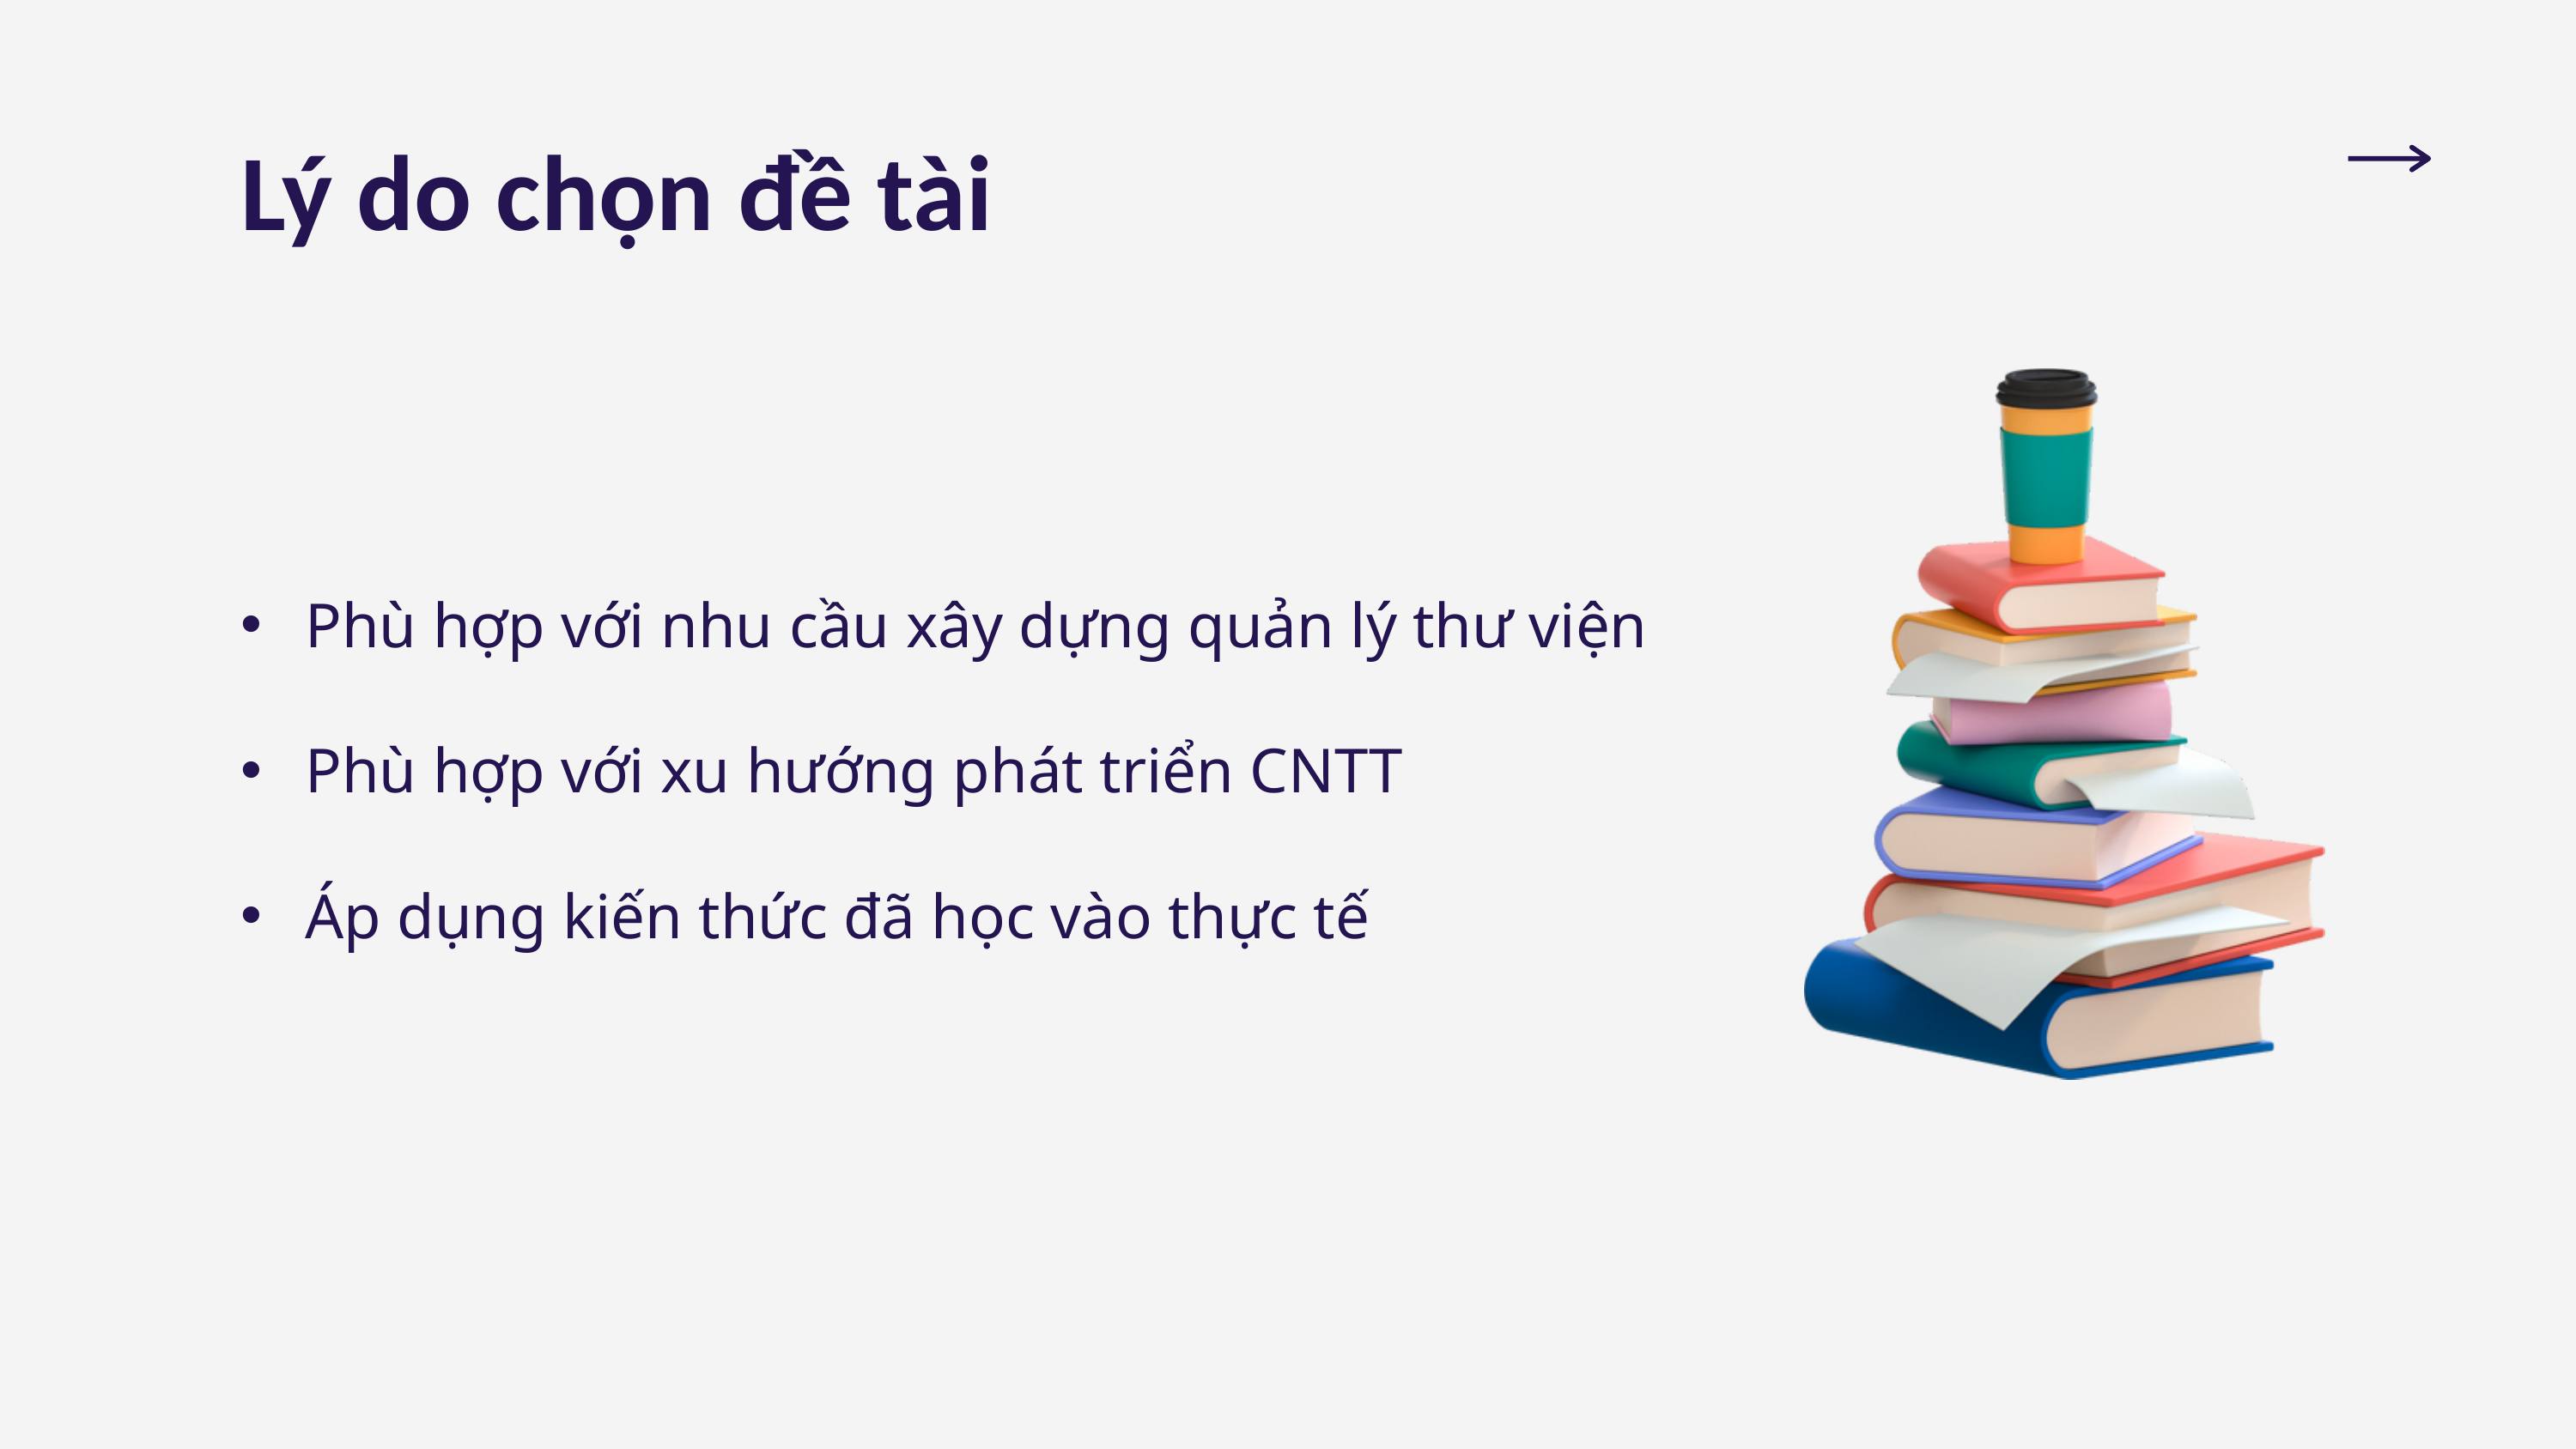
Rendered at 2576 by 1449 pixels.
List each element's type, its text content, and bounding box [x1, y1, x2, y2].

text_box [2348, 144, 2432, 173]
text_box Lý do chọn đề tài [240, 90, 2224, 252]
picture [1804, 368, 2325, 1080]
text_box Phù hợp với nhu cầu xây dựng quản lý thư viện Phù hợp với xu hướng phát triển CNTT Áp dụng kiến thức đã học vào thực tế [240, 513, 1792, 951]
